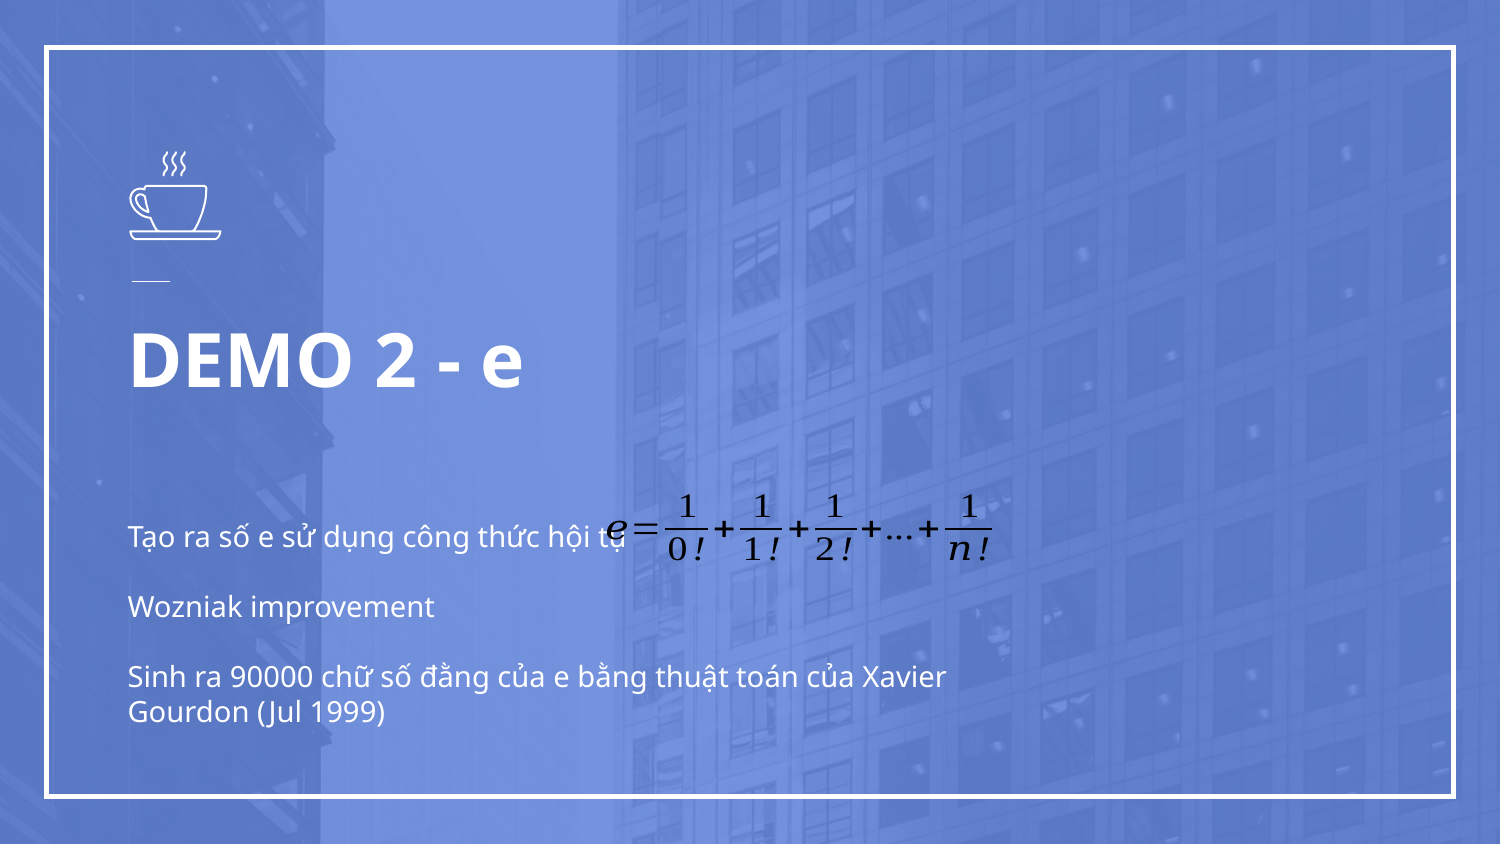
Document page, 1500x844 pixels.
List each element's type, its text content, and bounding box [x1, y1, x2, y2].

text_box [130, 151, 221, 240]
subtitle Tạo ra số e sử dụng công thức hội tụ Wozniak improvement Sinh ra 90000 chữ số đằng của e bằng thuật toán của Xavier Gourdon (Jul 1999) [112, 503, 1012, 633]
title DEMO 2 - e [112, 297, 931, 488]
